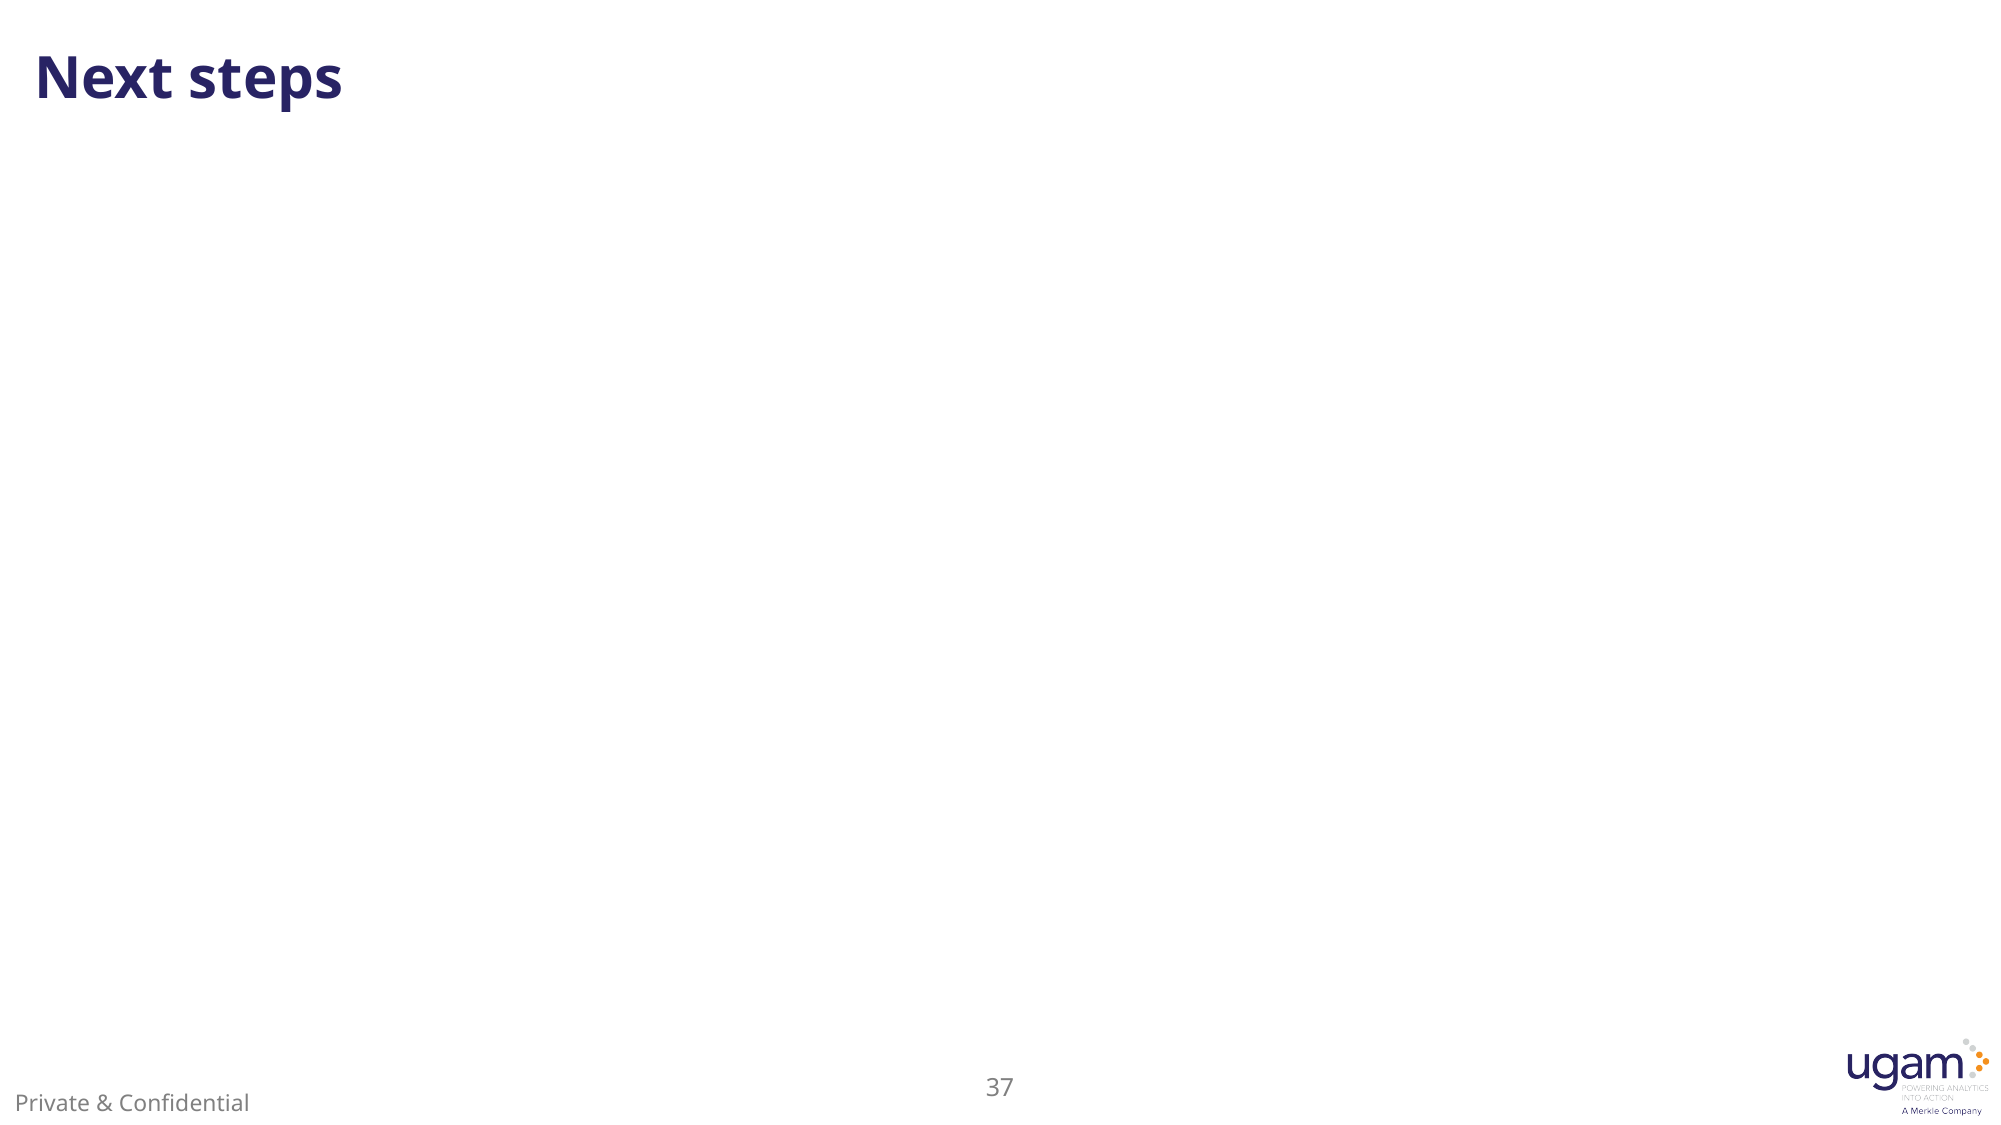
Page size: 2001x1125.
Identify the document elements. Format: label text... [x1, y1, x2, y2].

title Next steps [0, 1, 2000, 158]
picture [1847, 1038, 1990, 1116]
